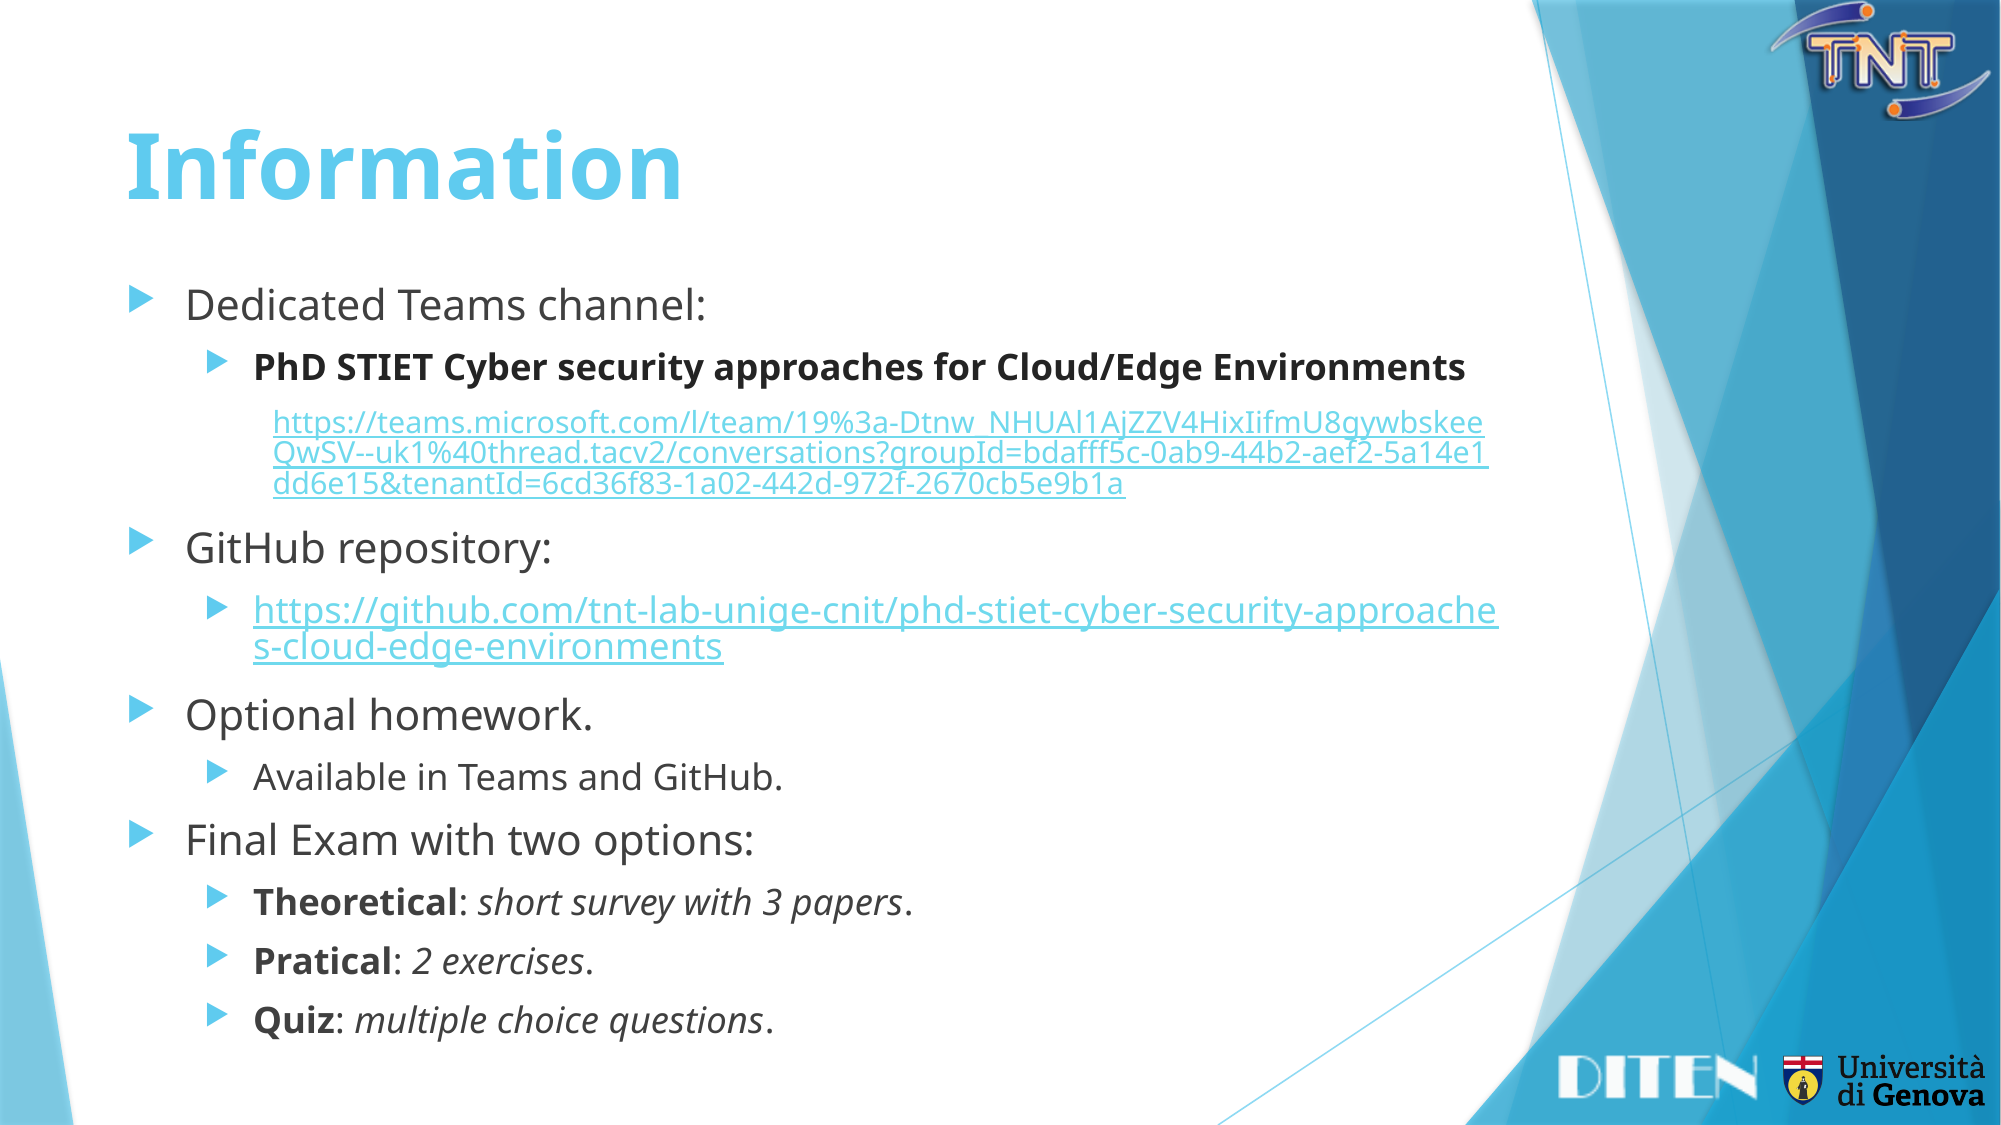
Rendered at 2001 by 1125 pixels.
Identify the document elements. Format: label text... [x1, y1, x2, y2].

list Dedicated Teams channel: PhD STIET Cyber security approaches for Cloud/Edge Environments https://teams.microsoft.com/l/team/19%3a-Dtnw_NHUAl1AjZZV4HixIifmU8gywbskeeQwSV--uk1%40thread.tacv2/conversations?groupId=bdafff5c-0ab9-44b2-aef2-5a14e1dd6e15&tenantId=6cd36f83-1a02-442d-972f-2670cb5e9b1a GitHub repository: https://github.com/tnt-lab-unige-cnit/phd-stiet-cyber-security-approaches-cloud-edge-environments Optional homework. Available in Teams and GitHub. Final Exam with two options: Theoretical: short survey with 3 papers. Pratical: 2 exercises. Quiz: multiple choice questions. [111, 270, 1522, 992]
picture [1557, 1050, 1985, 1110]
title Information [111, 99, 1522, 220]
picture [1759, 0, 1994, 121]
